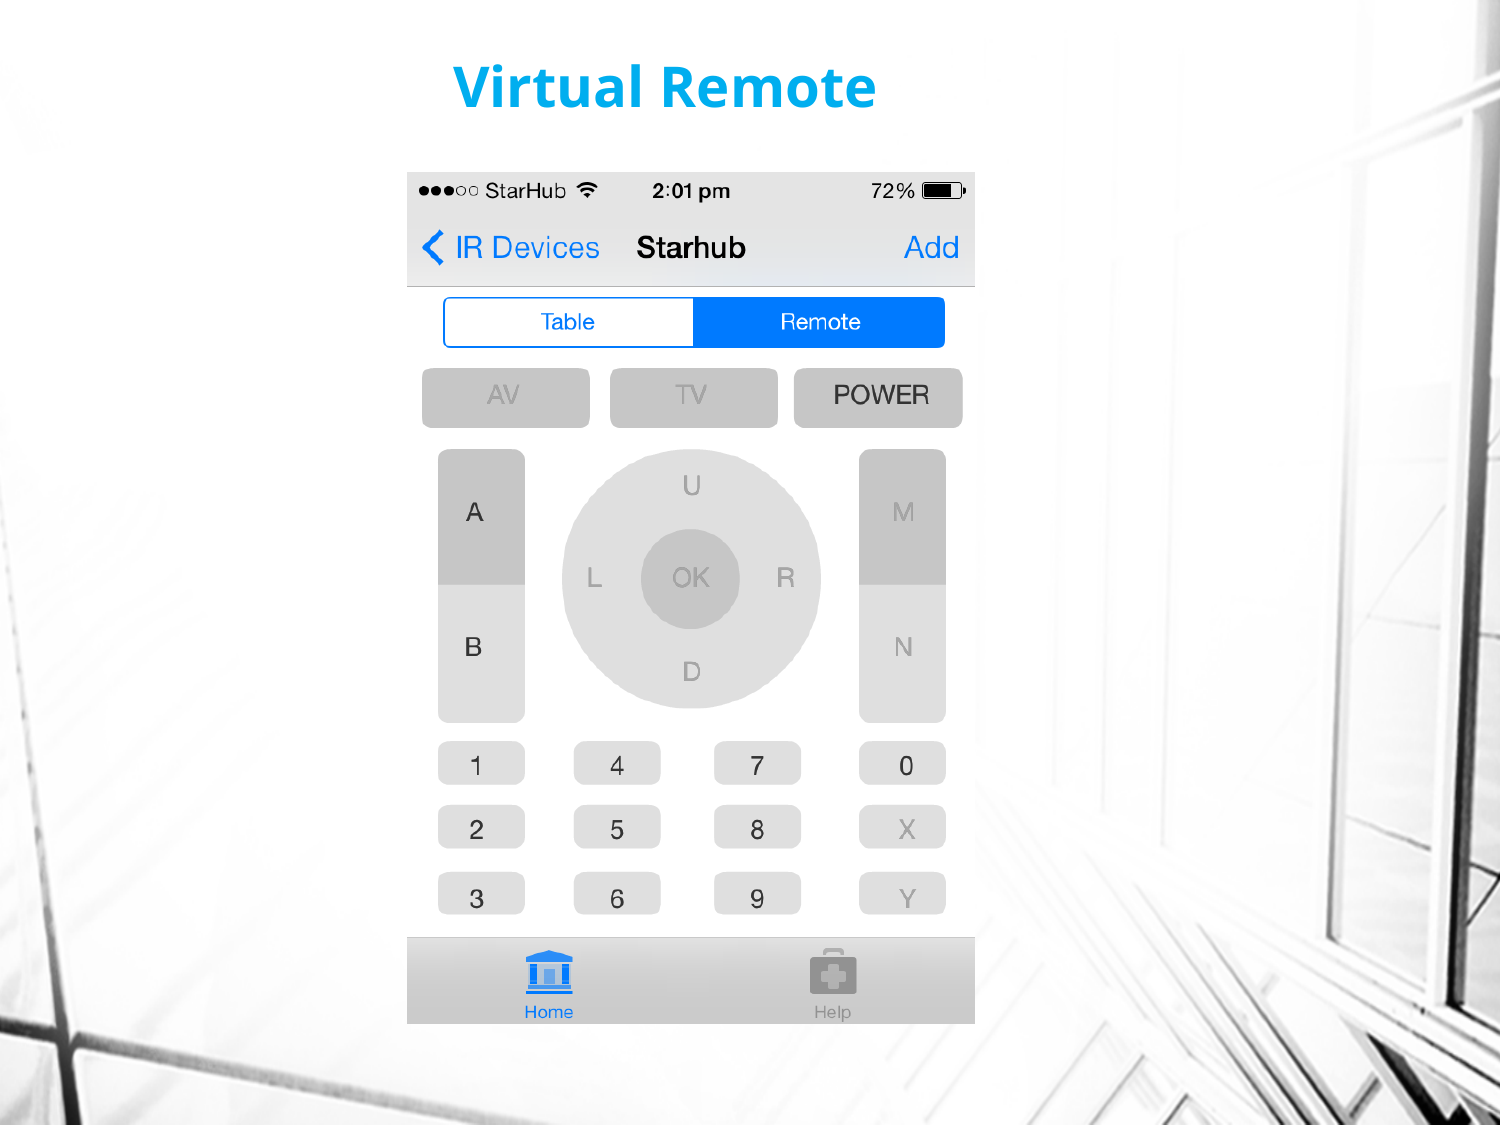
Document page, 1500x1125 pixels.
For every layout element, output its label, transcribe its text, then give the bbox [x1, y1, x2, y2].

title Virtual Remote [131, 0, 1201, 126]
picture [0, 0, 1500, 1125]
